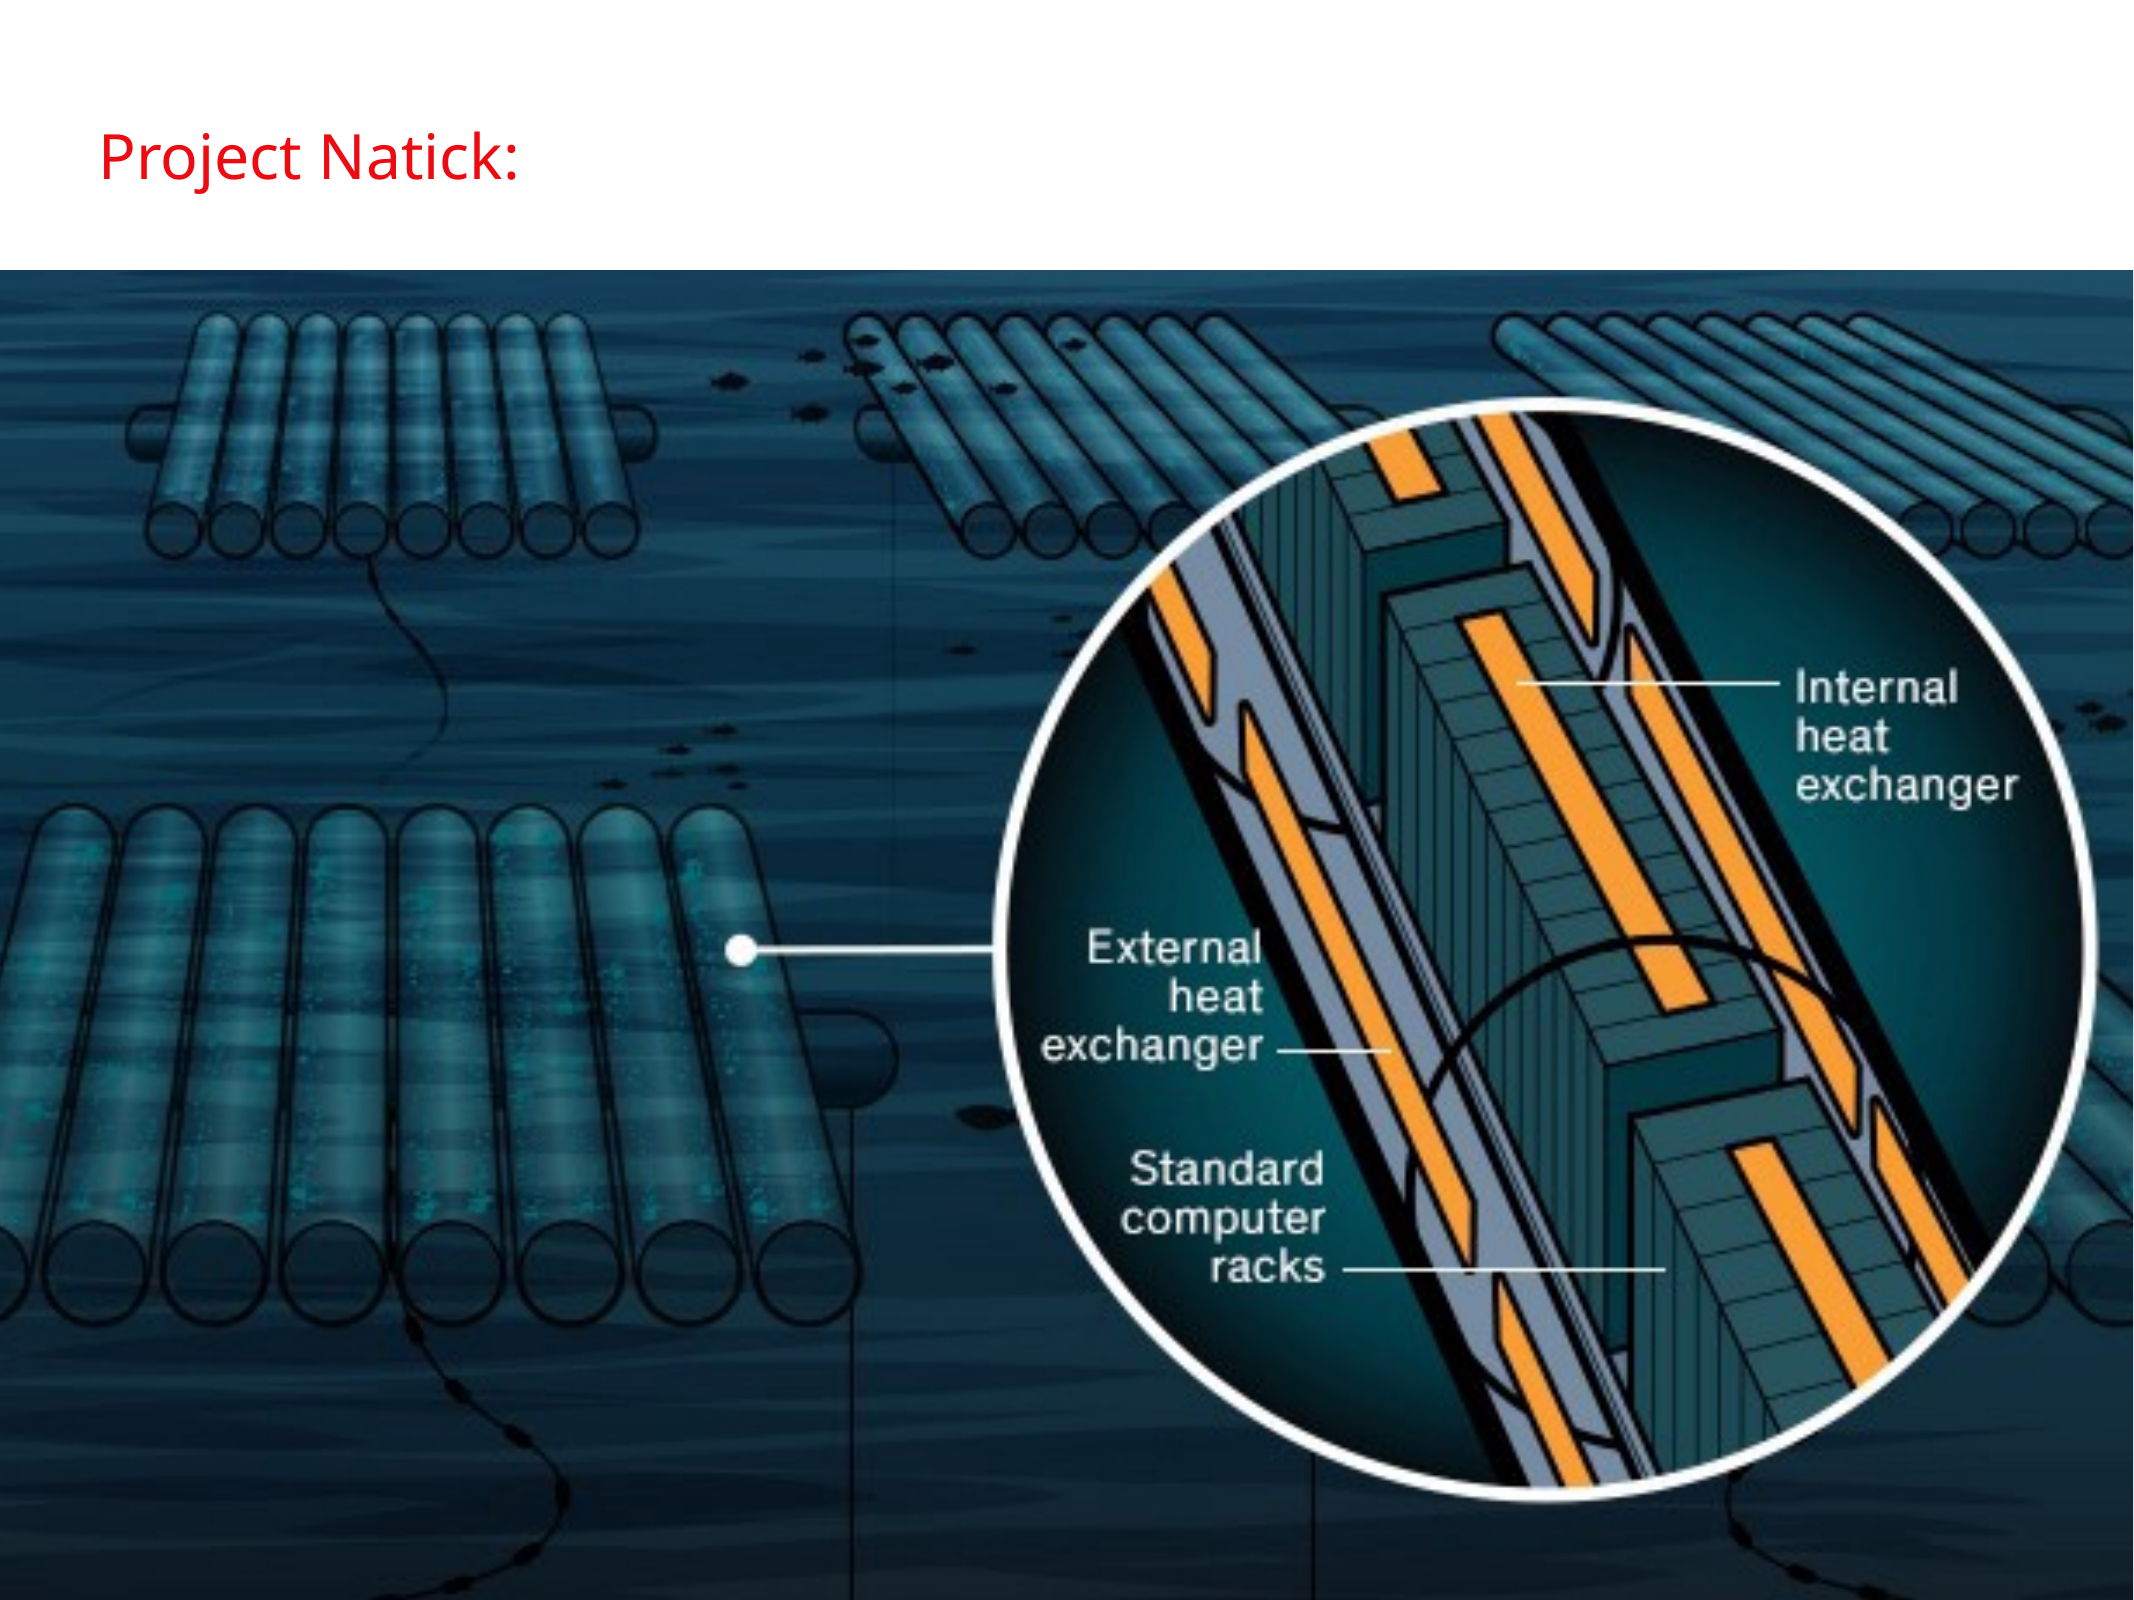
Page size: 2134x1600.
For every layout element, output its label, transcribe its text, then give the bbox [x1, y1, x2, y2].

text_box Project Natick: [90, 108, 529, 201]
picture [0, 269, 2134, 1600]
